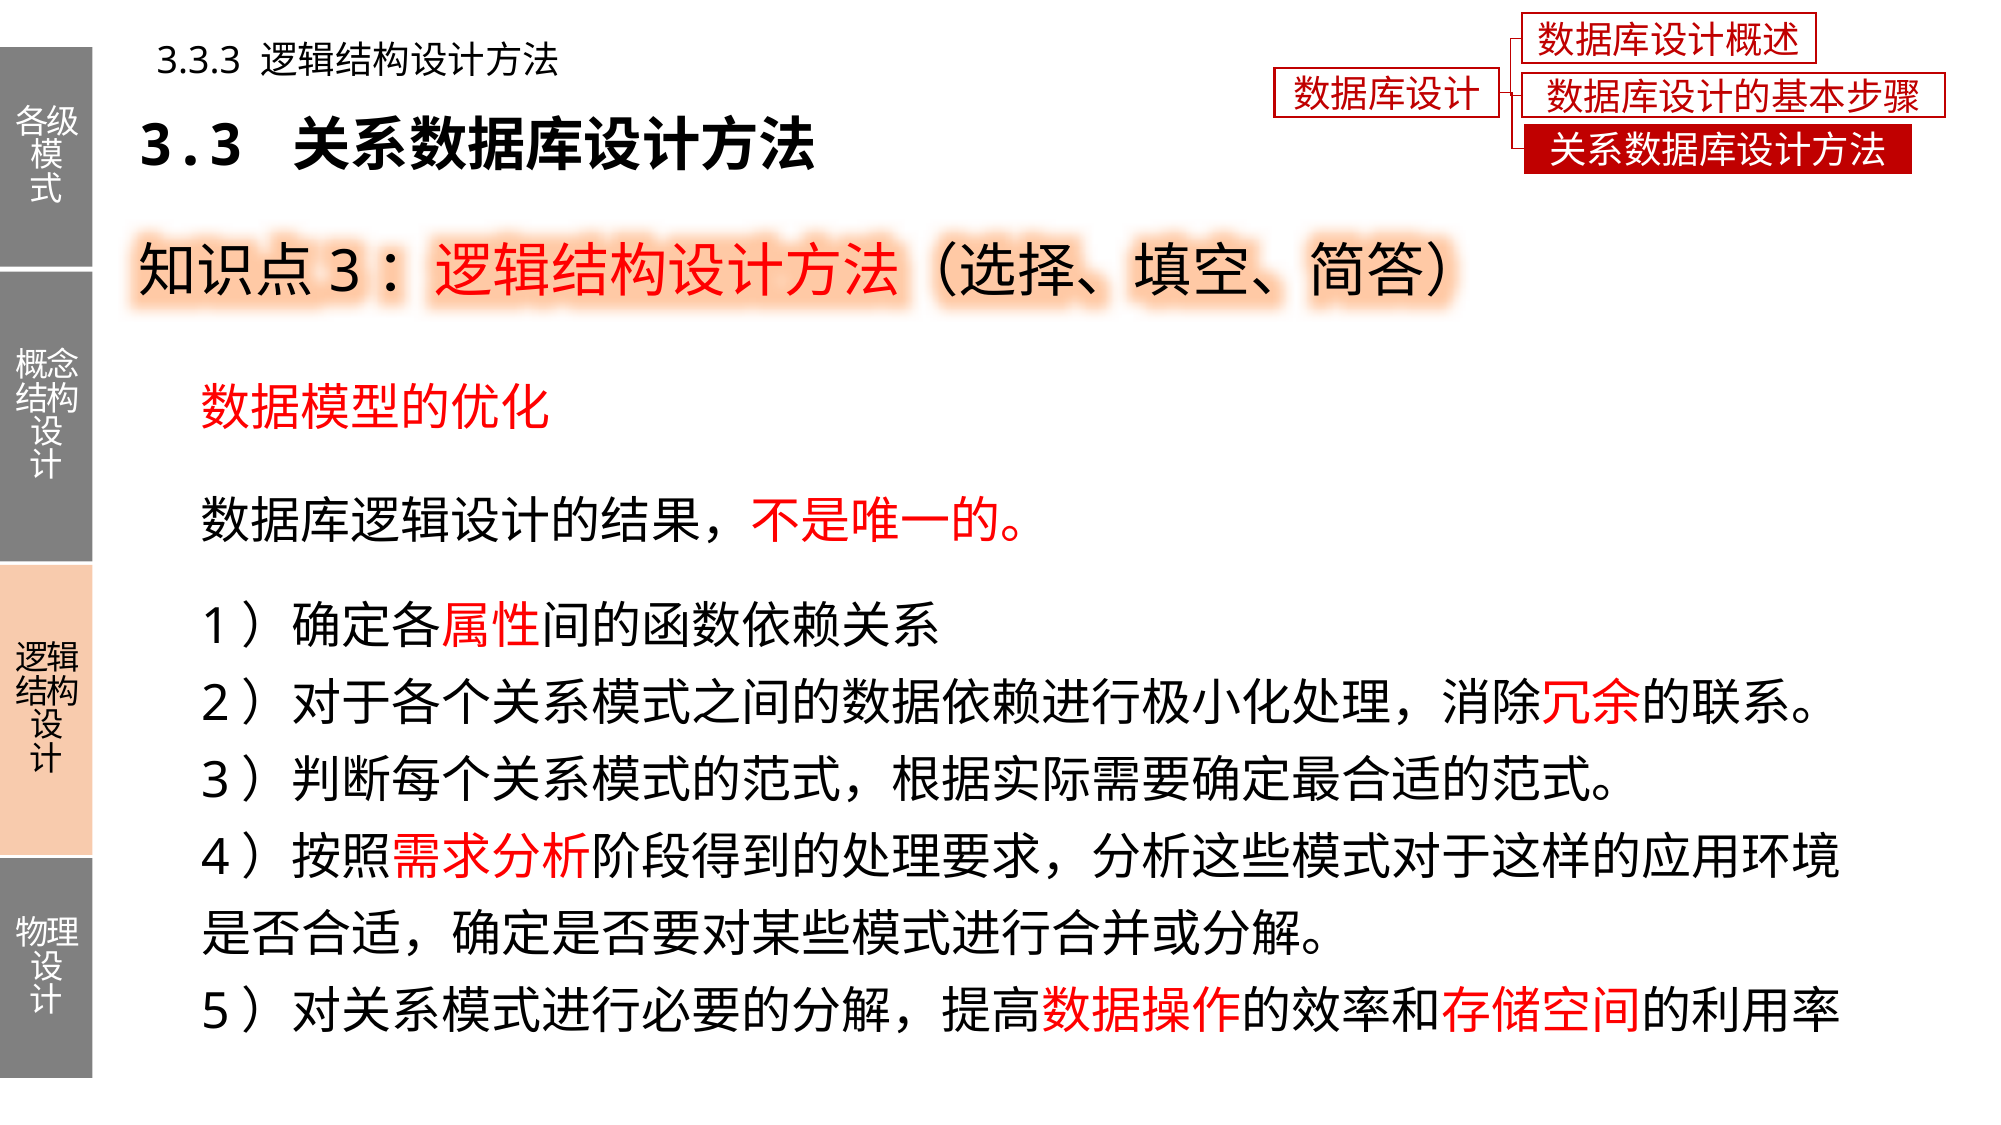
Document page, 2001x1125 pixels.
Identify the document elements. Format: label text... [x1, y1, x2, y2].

text_box 数据库逻辑设计的结果，不是唯一的。 [186, 464, 1827, 557]
text_box 4.1 SQL概述 [114, 166, 1954, 339]
text_box [120, 161, 1524, 172]
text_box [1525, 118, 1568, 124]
text_box 3.3 关系数据库设计方法 [120, 97, 1524, 159]
text_box 知识点3：逻辑结构设计方法（选择、填空、简答） [120, 172, 1945, 329]
text_box 数据库设计概述 [1521, 12, 1817, 64]
text_box 3.3.3 逻辑结构设计方法 [141, 28, 575, 89]
text_box 1）确定各属性间的函数依赖关系 2）对于各个关系模式之间的数据依赖进行极小化处理，消除冗余的联系。 3）判断每个关系模式的范式，根据实际需要确定最合适的范式。 4）按照需求分析阶段得到的处理要求，分析这些模式对于这样的应用环境是否合适，确定是否要对某些模式进行合并或分解。 5）对关系模式进行必要的分解，提高数据操作的效率和存储空间的利用率 [186, 568, 1857, 1046]
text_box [118, 170, 1949, 335]
text_box 关系数据库设计方法 [1524, 124, 1912, 174]
text_box 数据库设计 [1273, 67, 1499, 118]
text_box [1499, 92, 1525, 149]
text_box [0, 46, 93, 1078]
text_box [1499, 38, 1523, 92]
text_box 数据模型的优化 [186, 350, 1827, 443]
text_box 数据库设计的基本步骤 [1523, 72, 1946, 118]
